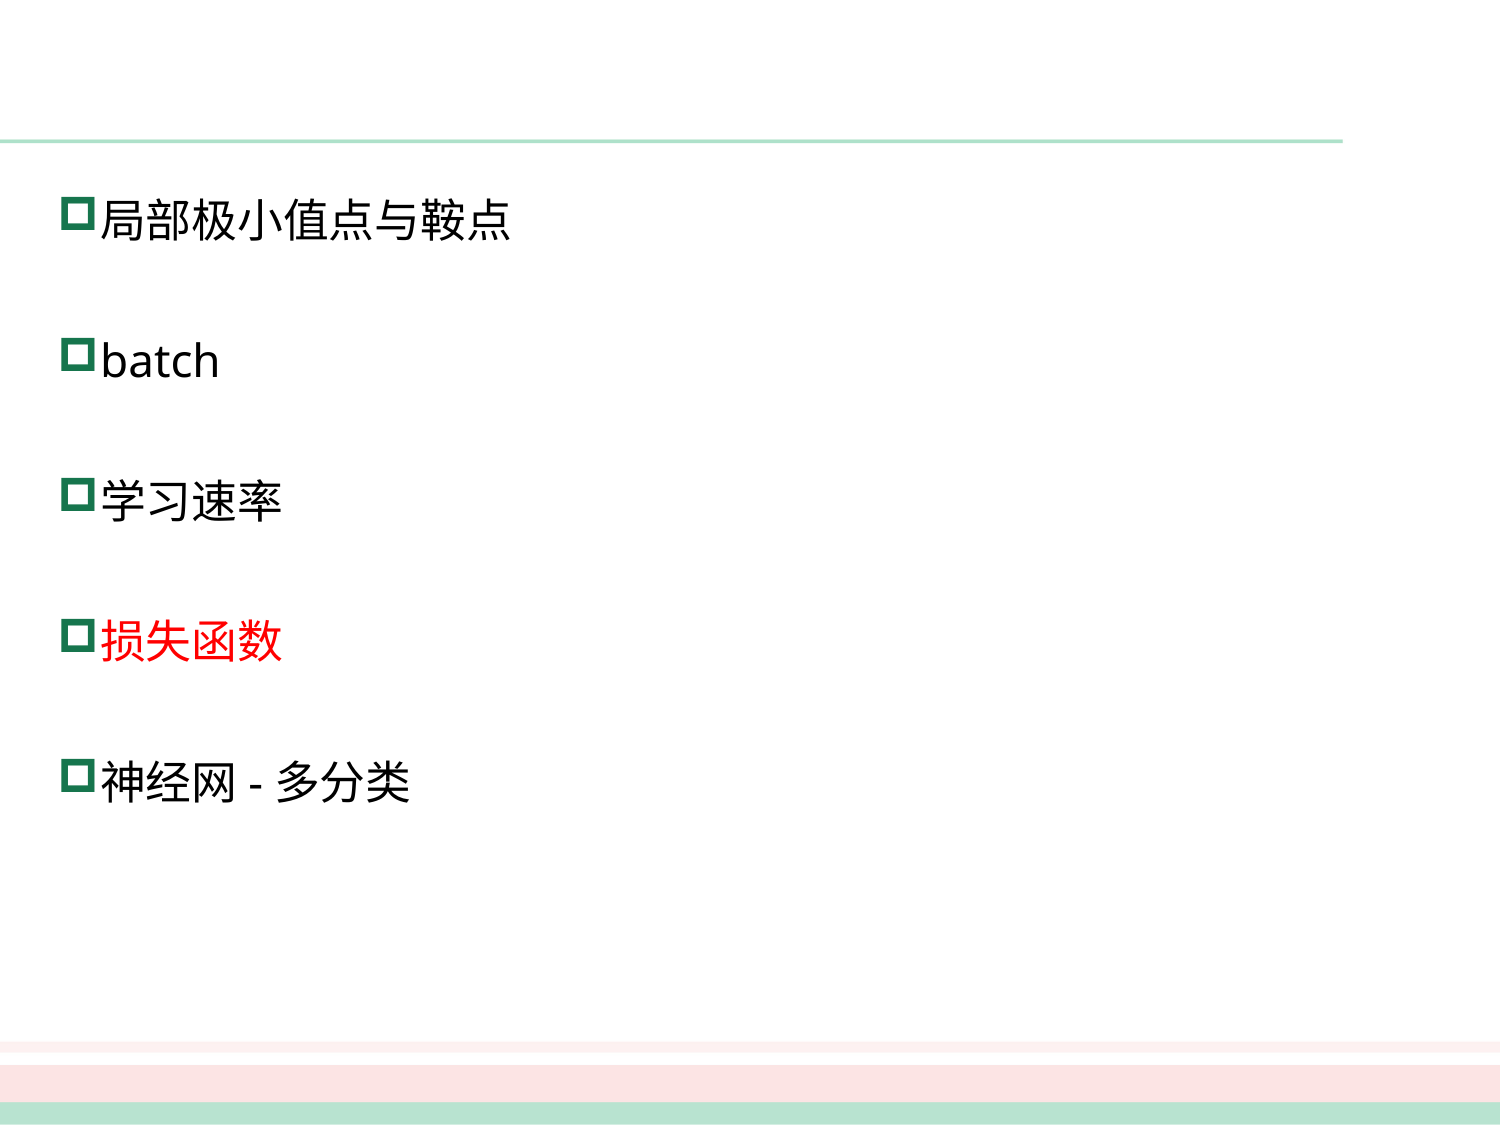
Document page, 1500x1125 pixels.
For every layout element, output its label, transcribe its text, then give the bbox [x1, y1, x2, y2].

list 局部极小值点与鞍点 batch 学习速率 损失函数 神经网-多分类 [42, 190, 1457, 999]
picture [0, 0, 1500, 1125]
